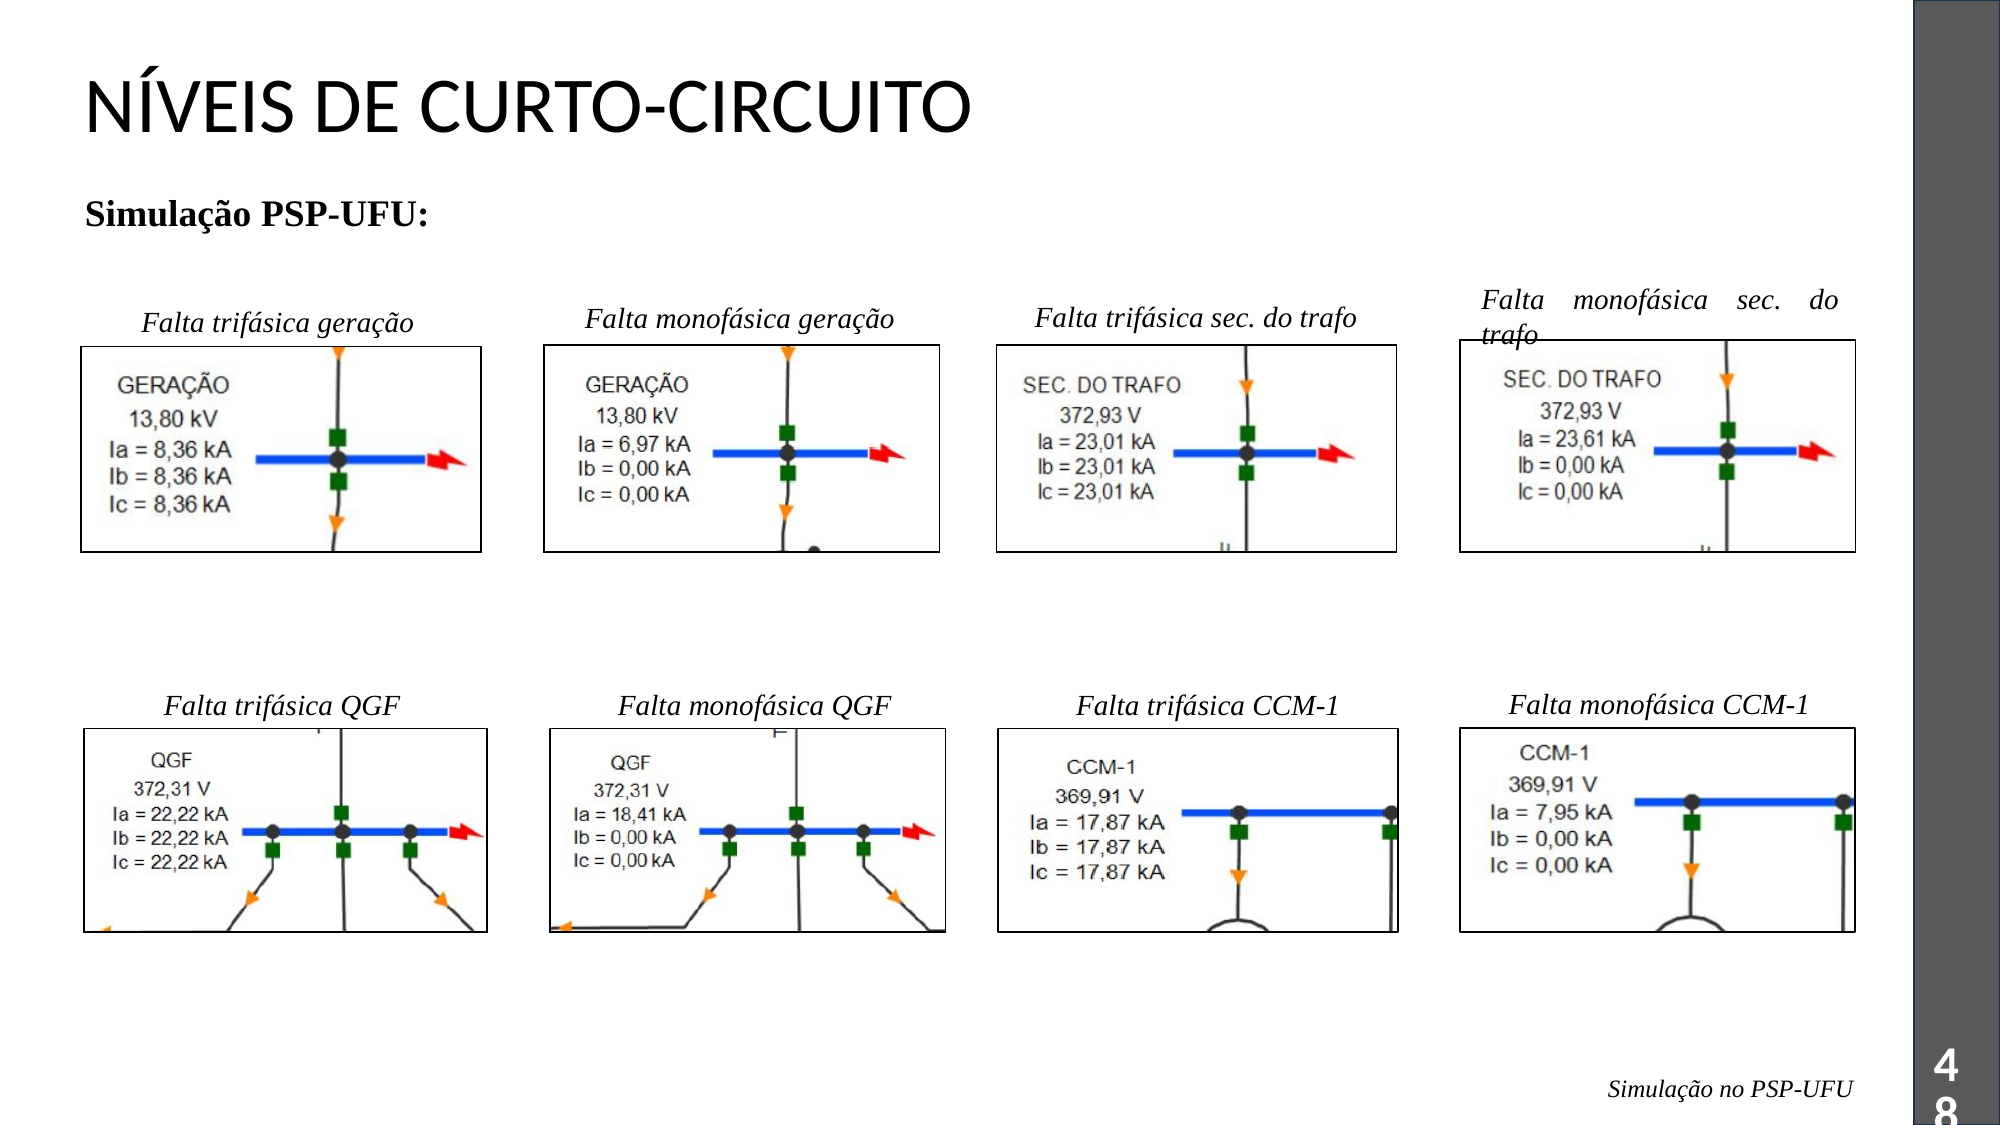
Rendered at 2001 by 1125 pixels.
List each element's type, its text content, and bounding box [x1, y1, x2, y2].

picture [1460, 340, 1855, 552]
picture [544, 345, 939, 552]
subtitle Simulação PSP-UFU: [69, 0, 1813, 534]
text_box Falta monofásica sec. do trafo [1466, 273, 1855, 340]
text_box Falta trifásica sec. do trafo [1019, 290, 1374, 341]
slide_number 48 [1918, 1016, 1996, 1107]
text_box [1913, 0, 2000, 1125]
picture [996, 345, 1396, 552]
text_box Falta trifásica CCM-1 [1061, 678, 1364, 727]
text_box Falta monofásica CCM-1 [1493, 678, 1827, 727]
text_box Falta monofásica QGF [602, 679, 923, 727]
picture [550, 729, 945, 932]
text_box Falta trifásica geração [126, 295, 445, 345]
text_box Falta trifásica QGF [148, 679, 432, 727]
picture [1460, 728, 1855, 932]
text_box Simulação no PSP-UFU [1487, 1065, 1974, 1111]
text_box Falta monofásica geração [569, 291, 926, 342]
picture [84, 729, 487, 932]
picture [998, 729, 1398, 932]
picture [81, 347, 481, 552]
